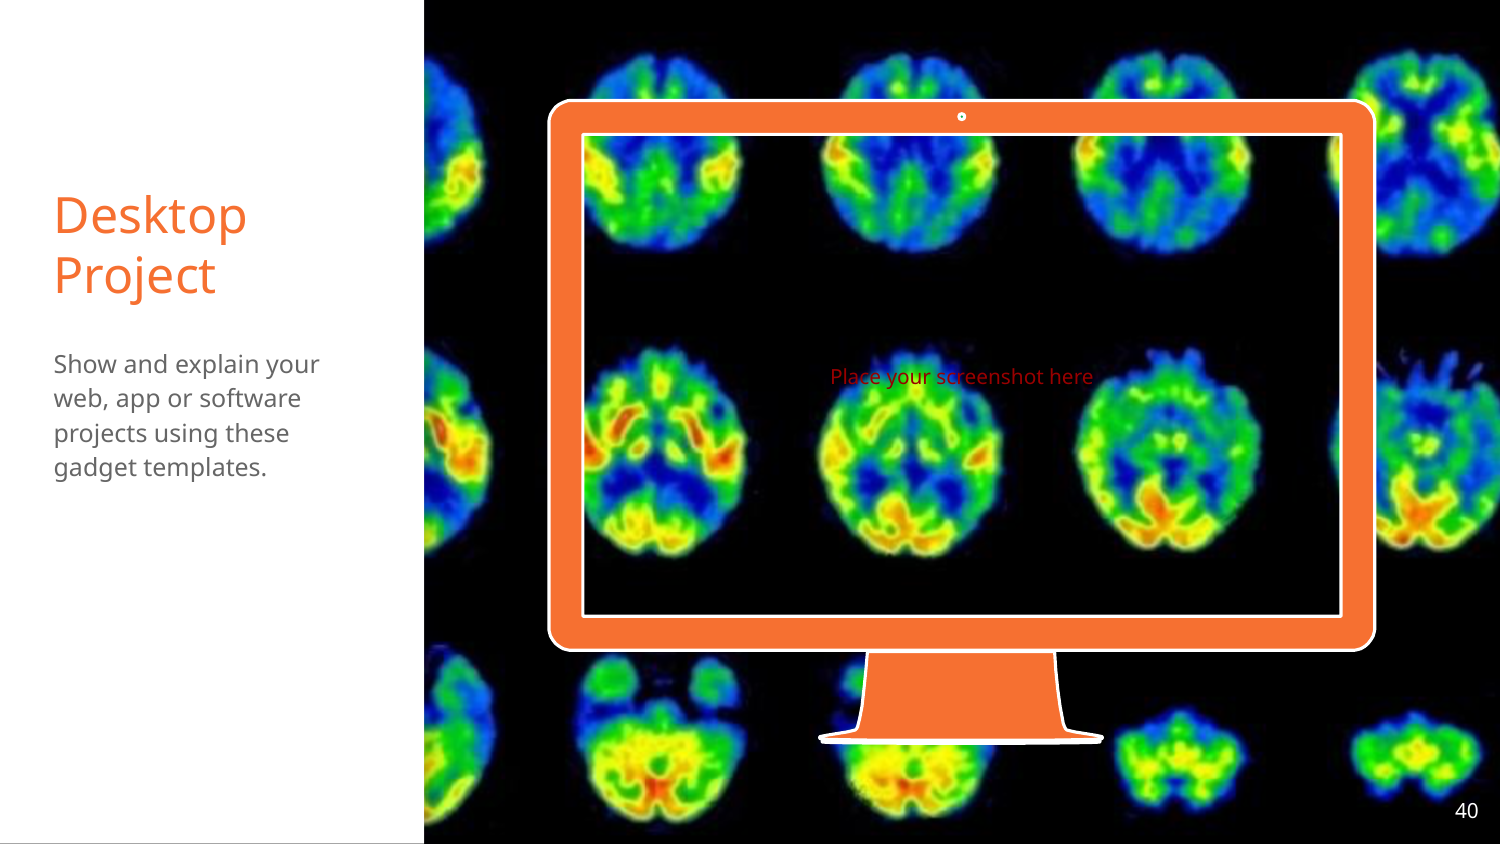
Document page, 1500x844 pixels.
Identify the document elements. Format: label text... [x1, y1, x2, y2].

text_box [548, 100, 1375, 744]
title Desktop Project [38, 94, 375, 319]
list Show and explain your web, app or software projects using these gadget templates. [38, 328, 375, 748]
picture [425, 378, 431, 398]
slide_number 40 [1403, 779, 1494, 844]
text_box Place your screenshot here [583, 134, 1341, 618]
picture [425, 0, 1500, 844]
